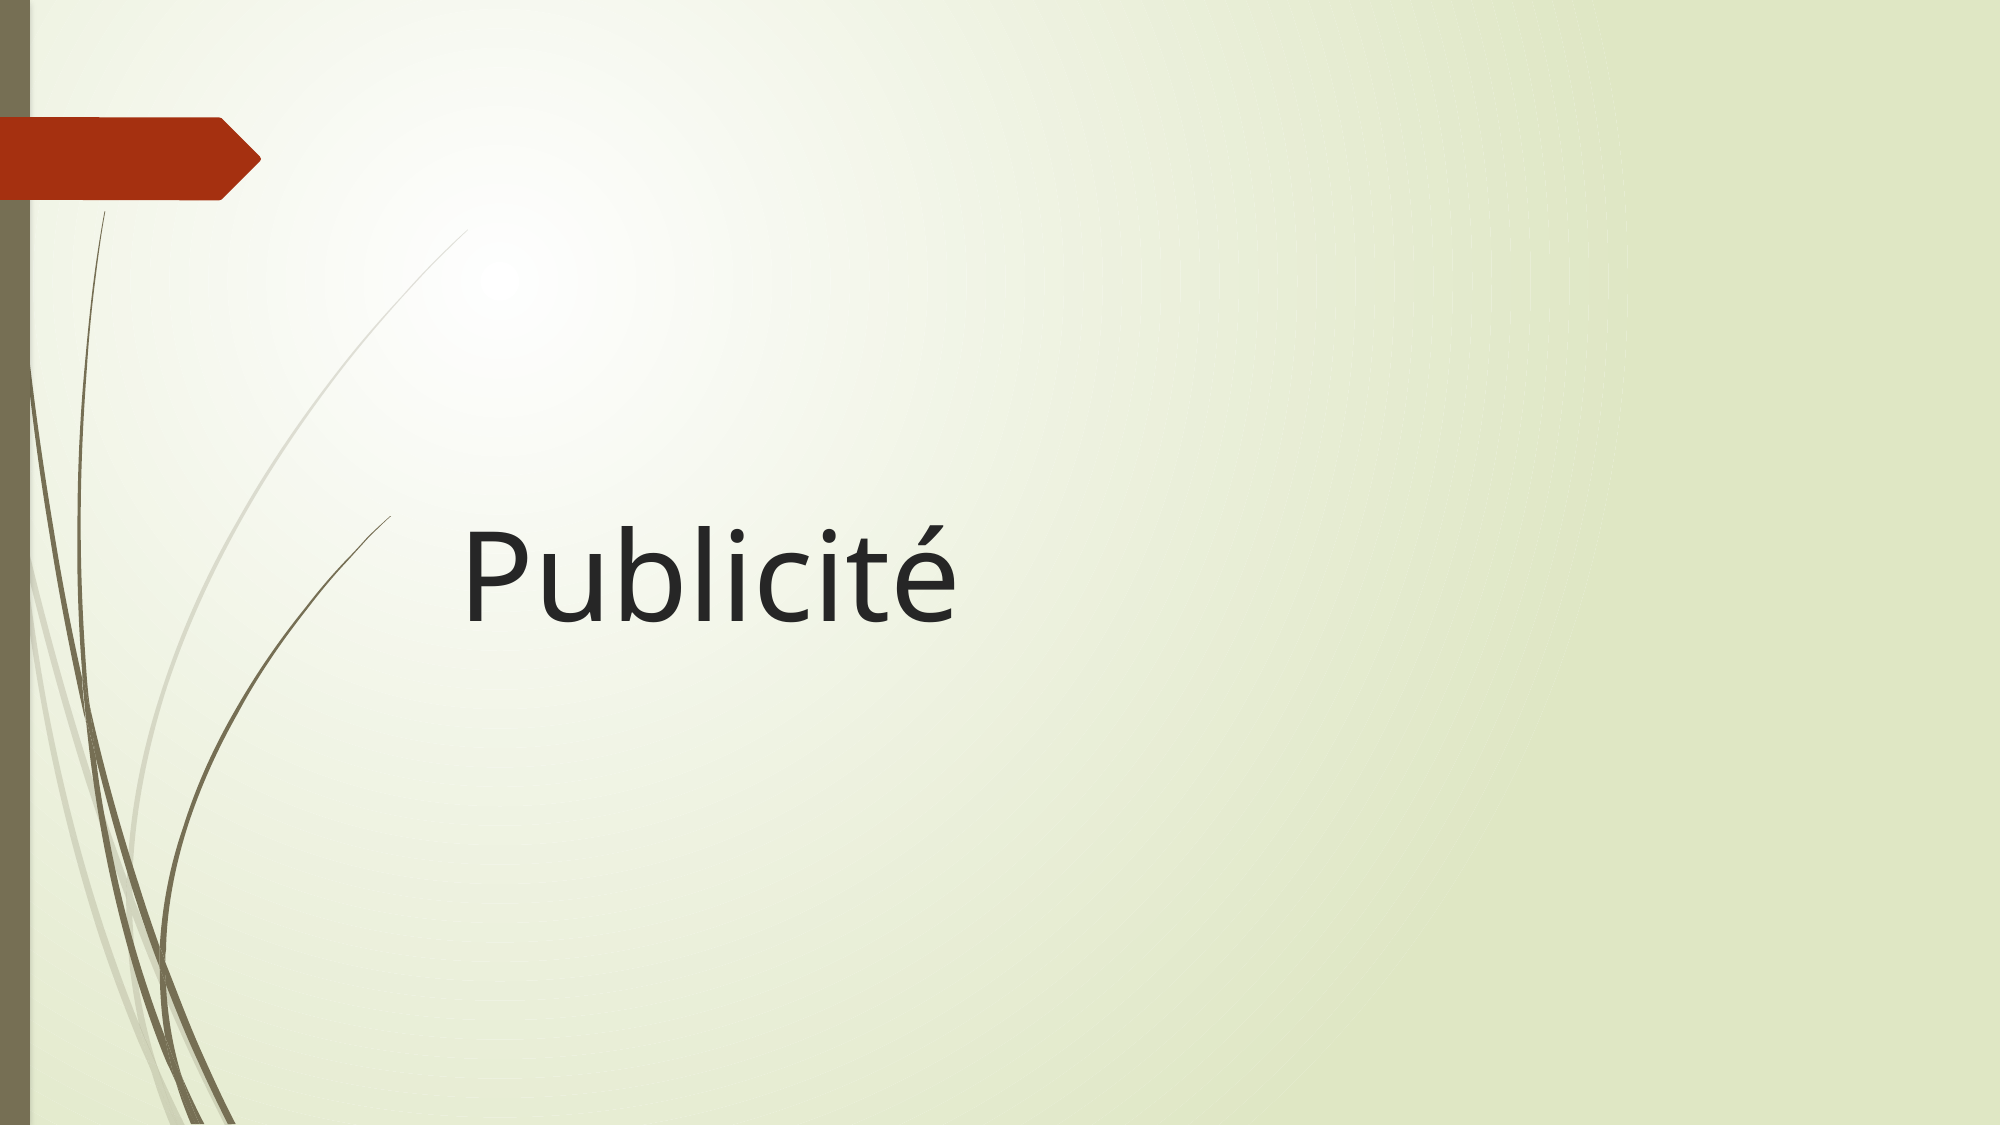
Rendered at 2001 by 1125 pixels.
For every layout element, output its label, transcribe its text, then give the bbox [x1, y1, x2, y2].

title Publicité [443, 488, 1906, 699]
